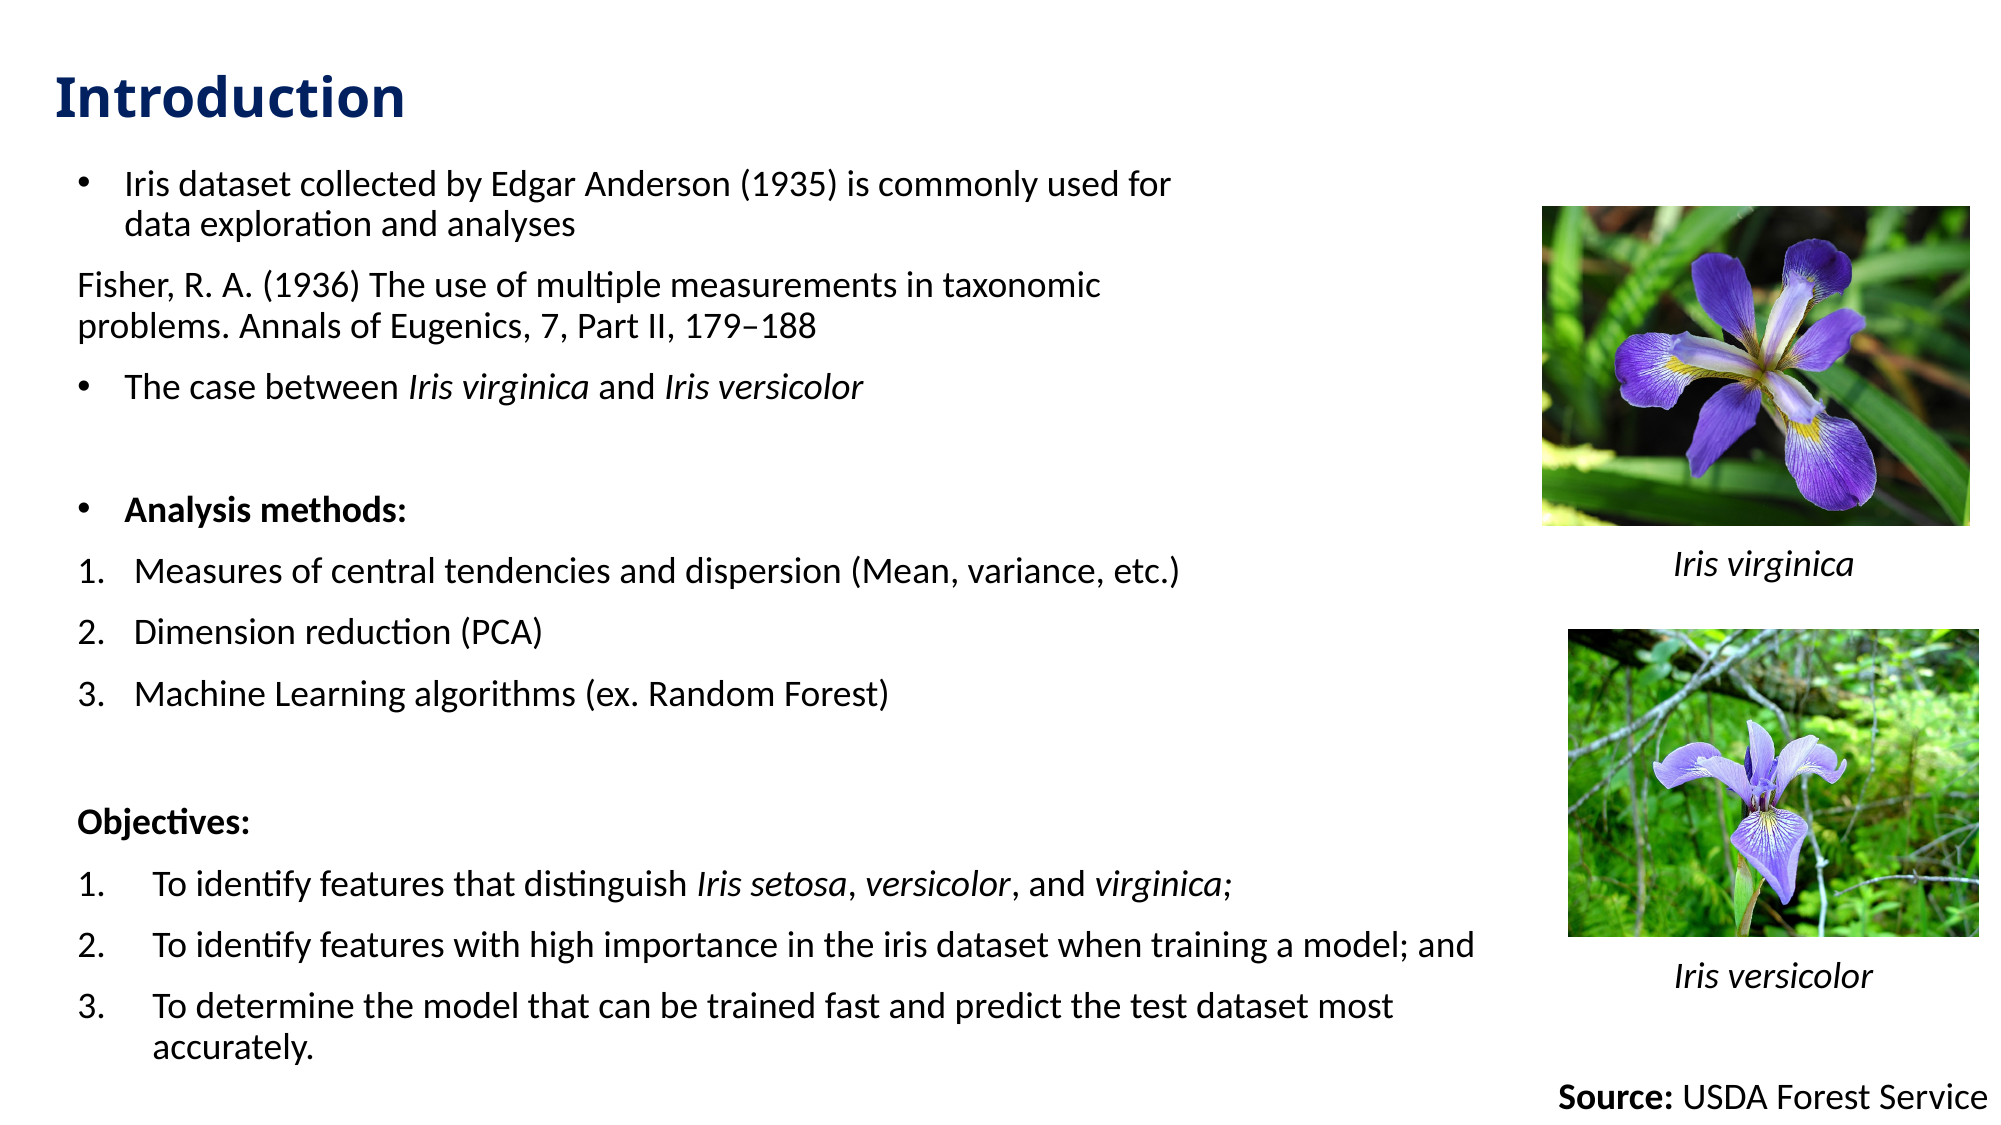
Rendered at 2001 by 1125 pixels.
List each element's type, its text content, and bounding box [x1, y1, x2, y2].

text_box Iris versicolor [1659, 943, 1889, 1003]
picture [1542, 206, 1970, 526]
picture [1568, 629, 1980, 938]
text_box Iris virginica [1658, 531, 1870, 592]
text_box Introduction [40, 33, 460, 138]
text_box Iris dataset collected by Edgar Anderson (1935) is commonly used for data exploration and analyses Fisher, R. A. (1936) The use of multiple measurements in taxonomic problems. Annals of Eugenics, 7, Part II, 179–188 The case between Iris virginica and Iris versicolor Analysis methods: Measures of central tendencies and dispersion (Mean, variance, etc.) Dimension reduction (PCA) Machine Learning algorithms (ex. Random Forest) [62, 156, 1223, 776]
text_box Source: USDA Forest Service [1543, 1064, 2000, 1125]
subtitle Objectives: To identify features that distinguish Iris setosa, versicolor, and virginica; To identify features with high importance in the iris dataset when training a model; and To determine the model that can be trained fast and predict the test dataset most accurately. [62, 795, 1563, 1092]
